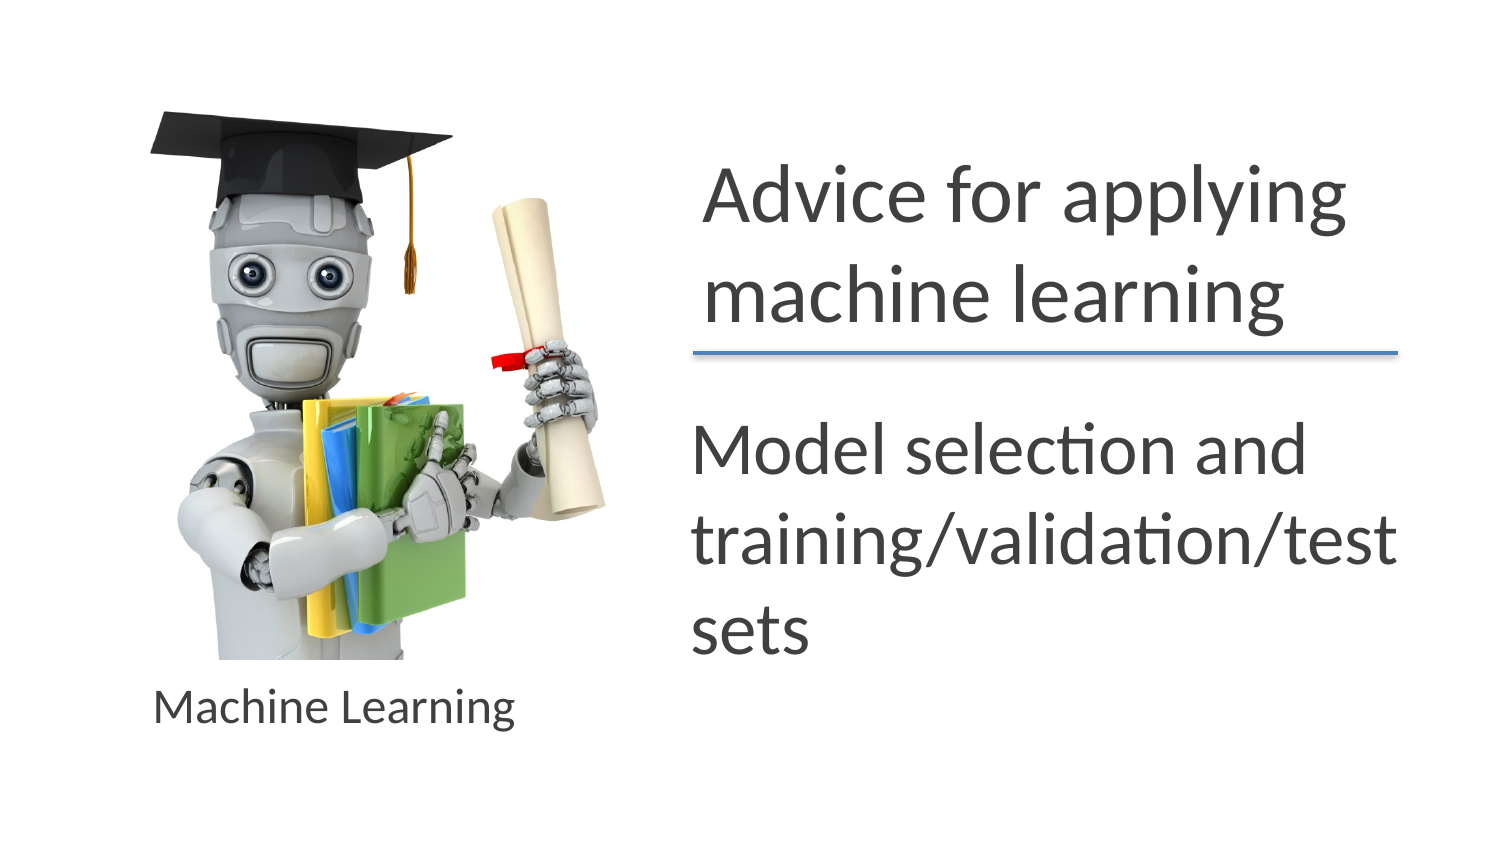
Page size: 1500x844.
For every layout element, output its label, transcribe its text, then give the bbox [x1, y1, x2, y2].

text_box Machine Learning [137, 669, 613, 772]
picture [112, 59, 638, 660]
title Model selection and training/validation/test sets [675, 396, 1463, 672]
text_box Advice for applying machine learning [687, 121, 1411, 357]
